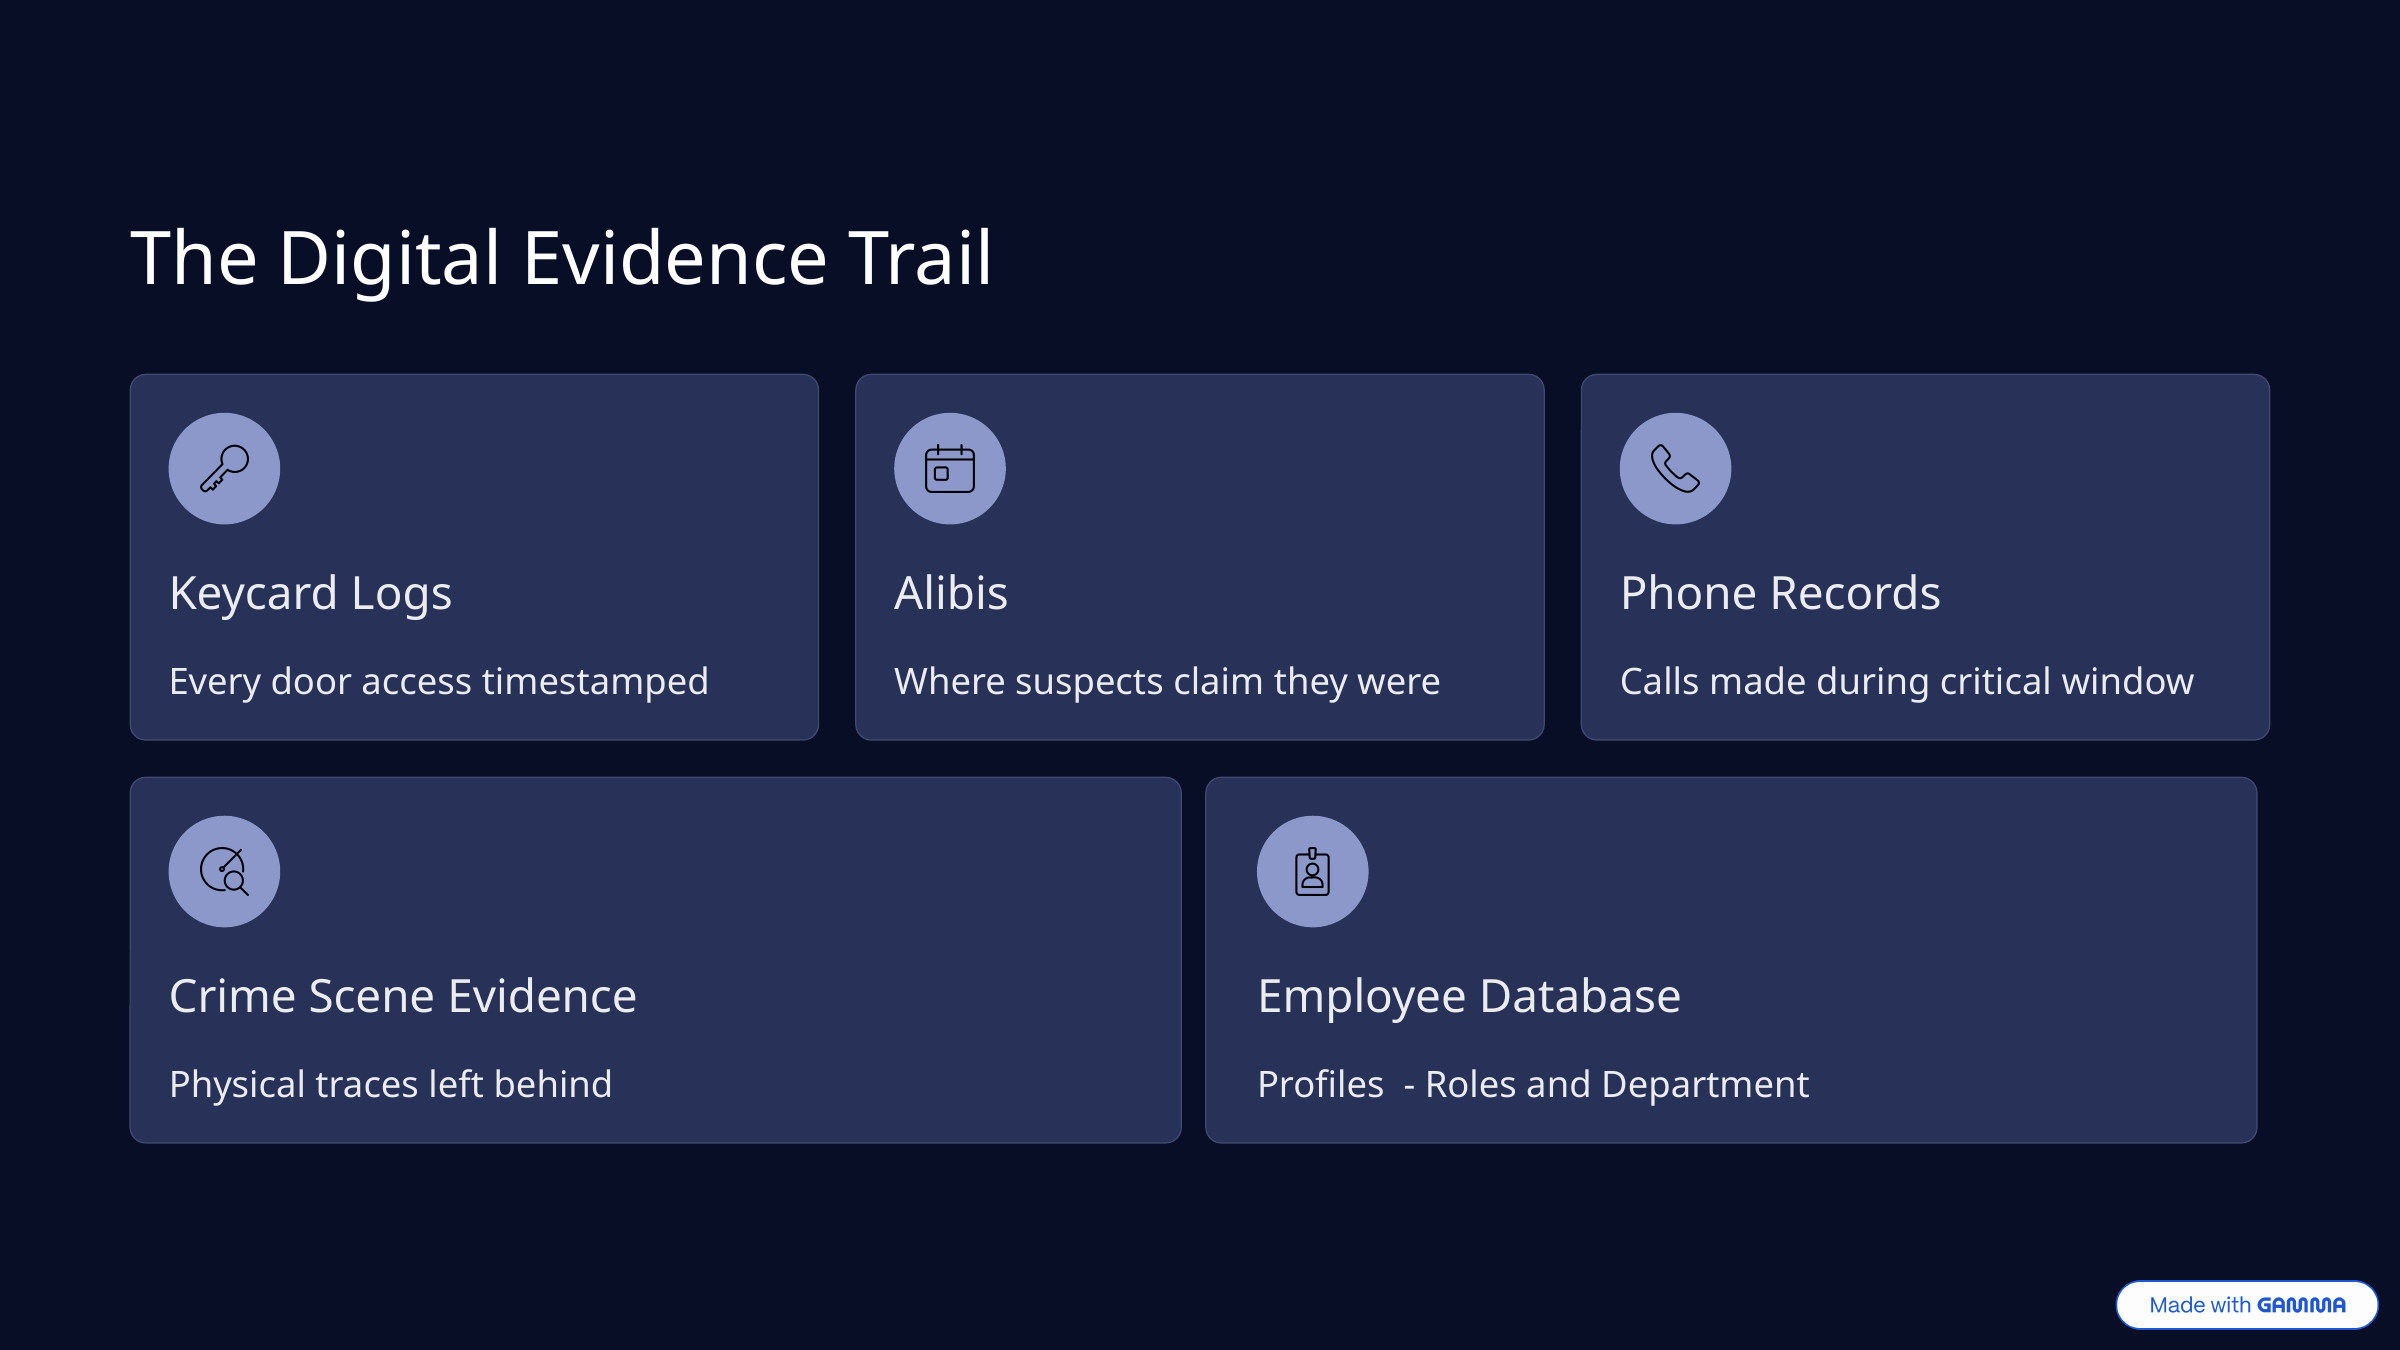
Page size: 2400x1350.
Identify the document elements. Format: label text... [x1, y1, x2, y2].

text_box Phone Records [1619, 561, 2085, 620]
text_box Keycard Logs [168, 561, 634, 620]
text_box [1205, 777, 2258, 1144]
text_box Crime Scene Evidence [168, 964, 658, 1023]
picture [2106, 1271, 2389, 1339]
text_box [168, 815, 281, 928]
picture [924, 443, 976, 494]
text_box [168, 412, 281, 525]
text_box [130, 777, 1182, 1144]
text_box Every door access timestamped [168, 642, 781, 702]
text_box [855, 374, 1545, 741]
text_box The Digital Evidence Trail [130, 206, 1049, 300]
text_box Where suspects claim they were [894, 642, 1506, 702]
picture [199, 443, 250, 494]
text_box Physical traces left behind [168, 1044, 1143, 1105]
text_box Alibis [894, 561, 1360, 620]
text_box [1581, 374, 2270, 741]
text_box [1256, 815, 1369, 928]
picture [1650, 443, 1701, 494]
picture [1287, 846, 1338, 897]
text_box Profiles - Roles and Department [1257, 1044, 2232, 1105]
text_box [1619, 412, 1732, 525]
text_box Employee Database [1256, 964, 1723, 1023]
text_box [894, 412, 1006, 525]
text_box [130, 374, 819, 741]
text_box Calls made during critical window [1619, 642, 2232, 702]
picture [199, 846, 250, 897]
